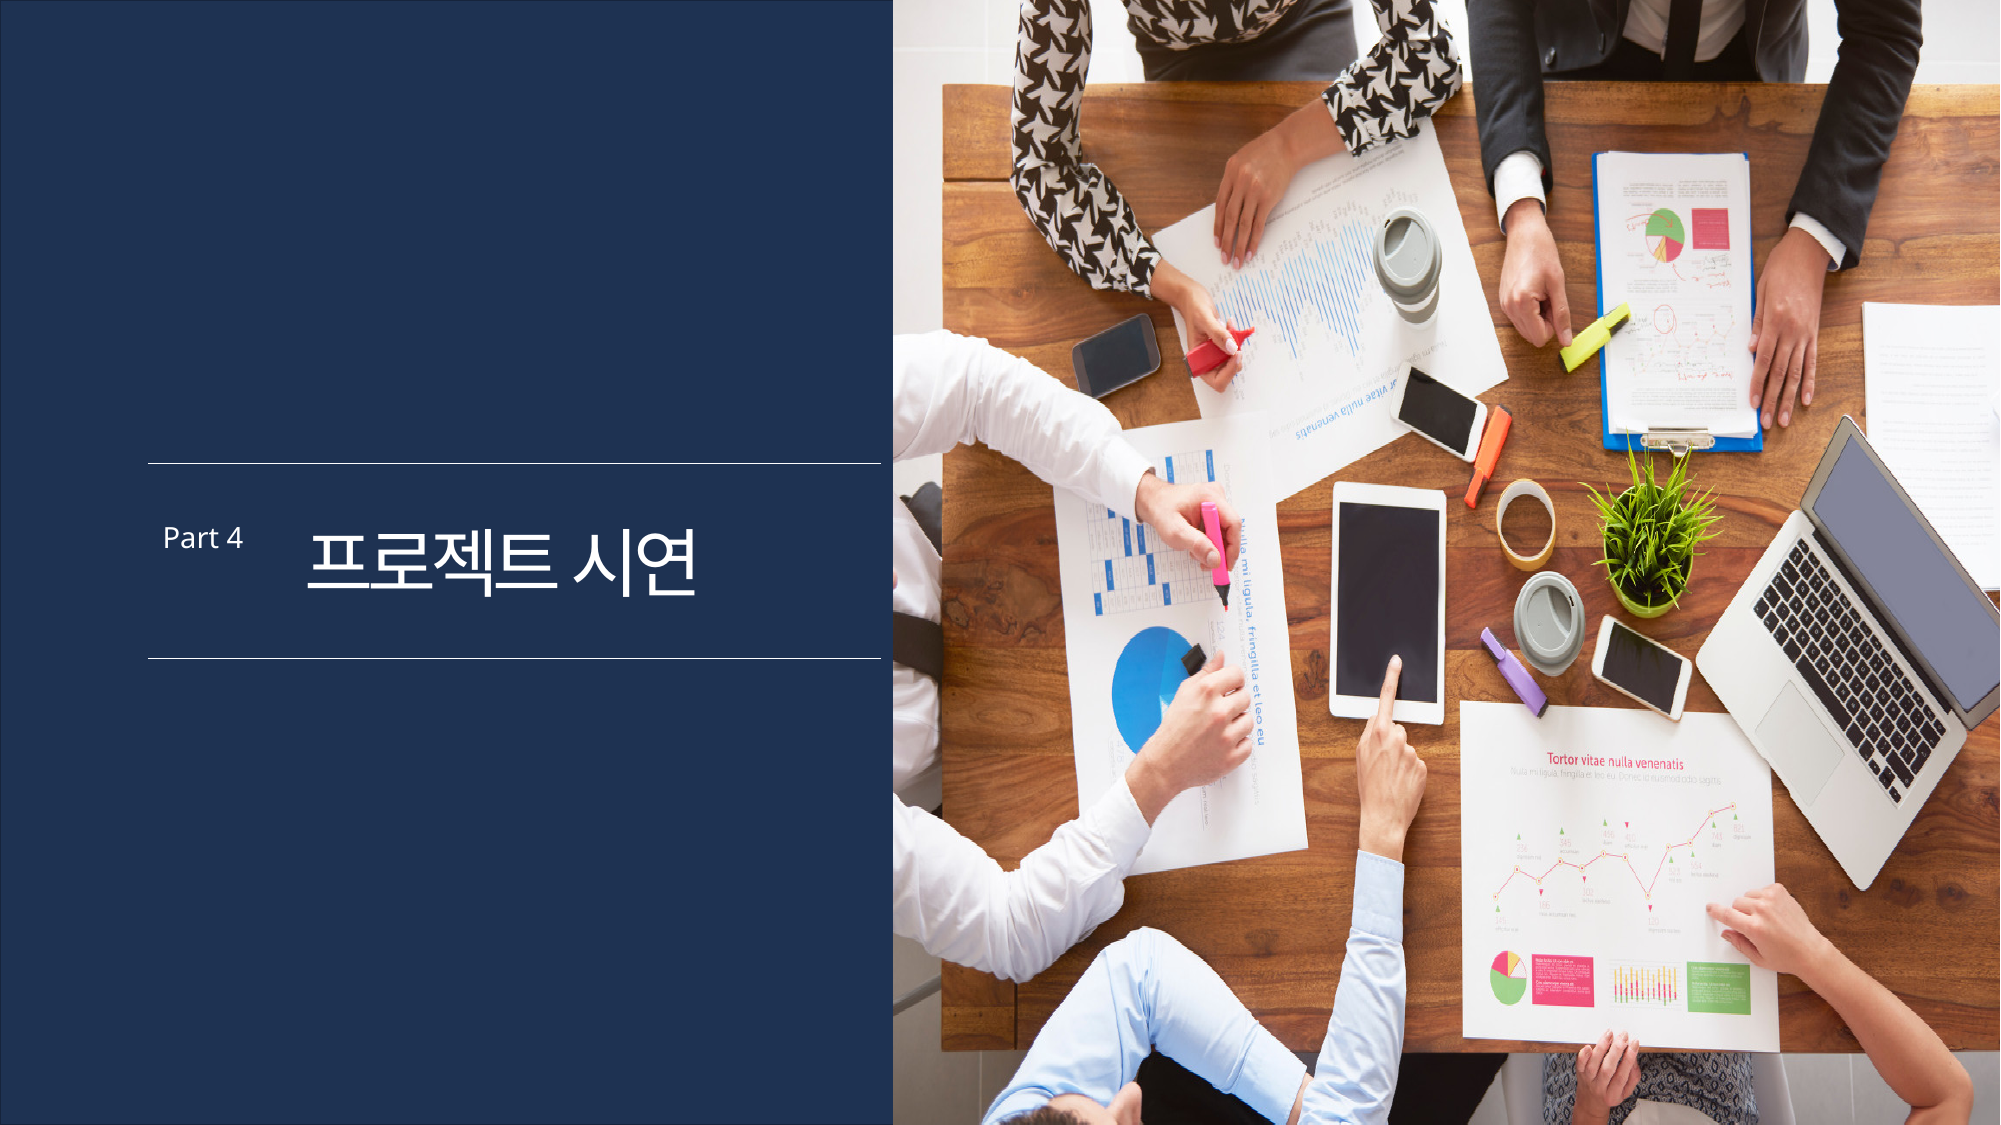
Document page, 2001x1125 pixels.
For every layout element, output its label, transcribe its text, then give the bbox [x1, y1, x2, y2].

text_box Part 4 [147, 511, 259, 562]
text_box 프로젝트 시연 [290, 509, 718, 615]
text_box [0, 0, 893, 1125]
picture [893, 0, 2000, 1125]
